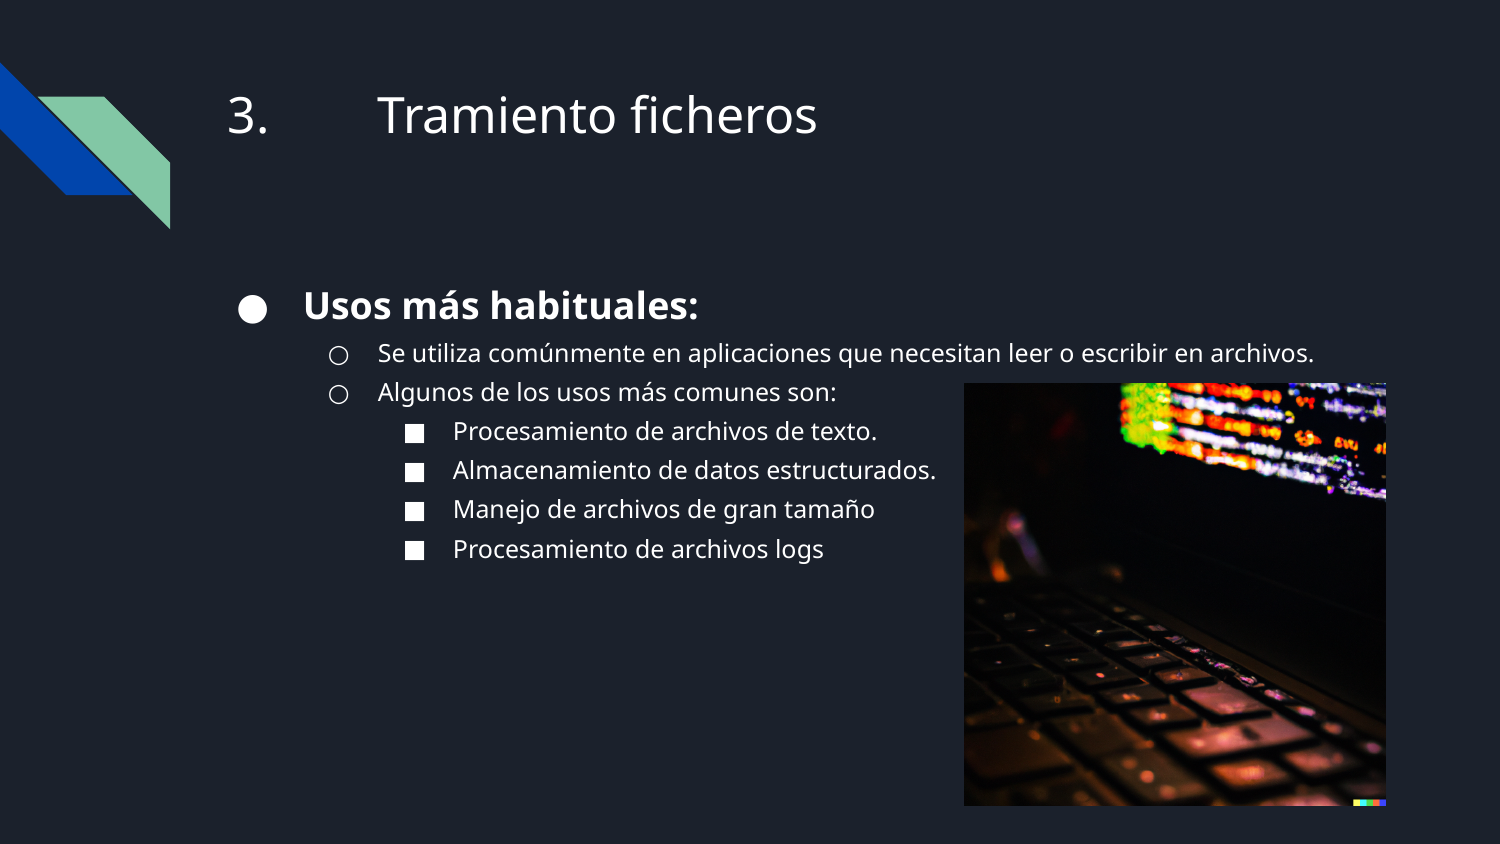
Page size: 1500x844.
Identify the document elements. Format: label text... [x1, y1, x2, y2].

title 3. Tramiento ficheros [212, 64, 1368, 215]
picture [963, 383, 1387, 806]
list Usos más habituales: Se utiliza comúnmente en aplicaciones que necesitan leer o escribir en archivos. Algunos de los usos más comunes son: Procesamiento de archivos de texto. Almacenamiento de datos estructurados. Manejo de archivos de gran tamaño Procesamiento de archivos logs [212, 257, 1368, 735]
